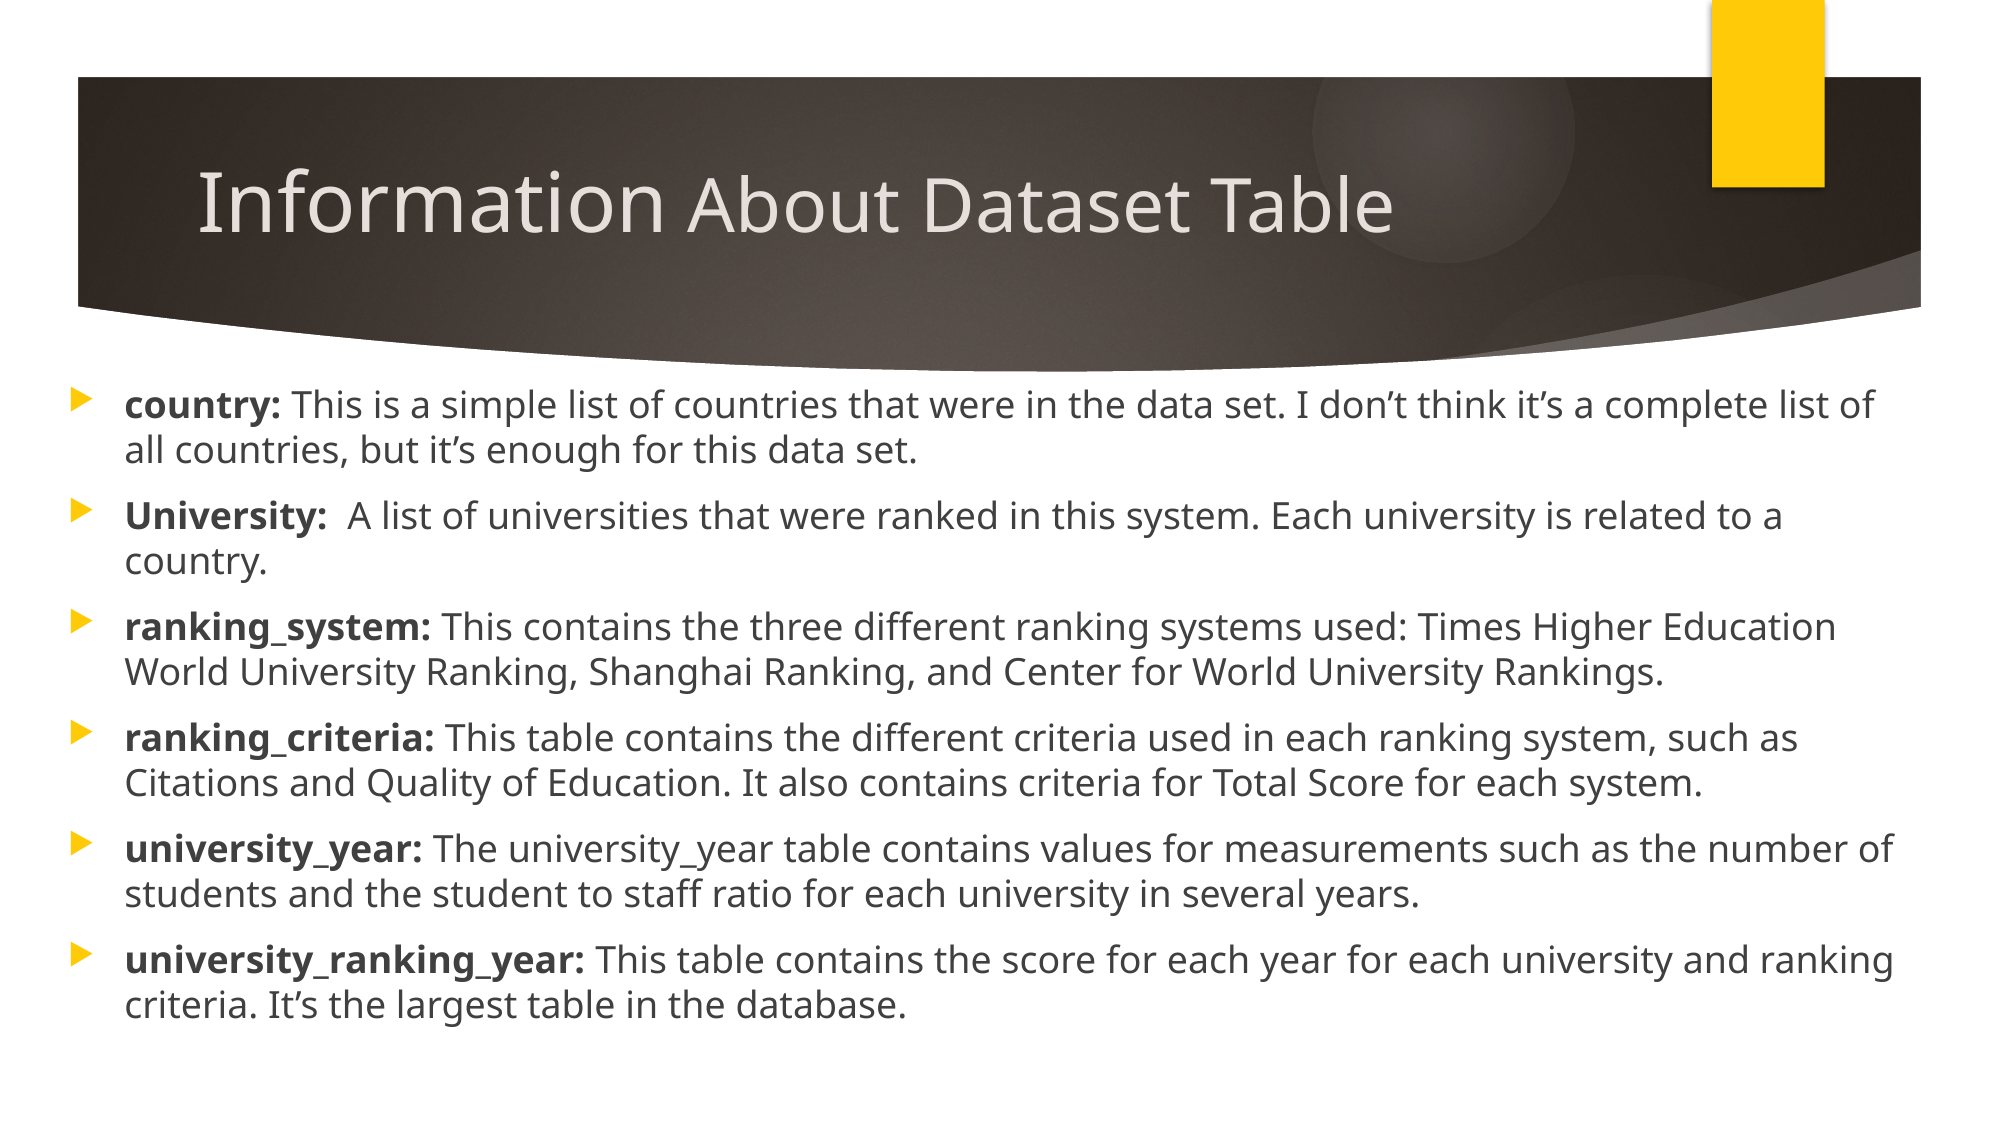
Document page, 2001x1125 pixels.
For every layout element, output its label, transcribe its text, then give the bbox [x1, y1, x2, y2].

title Information About Dataset Table [182, 141, 1620, 258]
list country: This is a simple list of countries that were in the data set. I don’t think it’s a complete list of all countries, but it’s enough for this data set. University: A list of universities that were ranked in this system. Each university is related to a country. ranking_system: This contains the three different ranking systems used: Times Higher Education World University Ranking, Shanghai Ranking, and Center for World University Rankings. ranking_criteria: This table contains the different criteria used in each ranking system, such as Citations and Quality of Education. It also contains criteria for Total Score for each system. university_year: The university_year table contains values for measurements such as the number of students and the student to staff ratio for each university in several years. university_ranking_year: This table contains the score for each year for each university and ranking criteria. It’s the largest table in the database. [53, 373, 1916, 1046]
